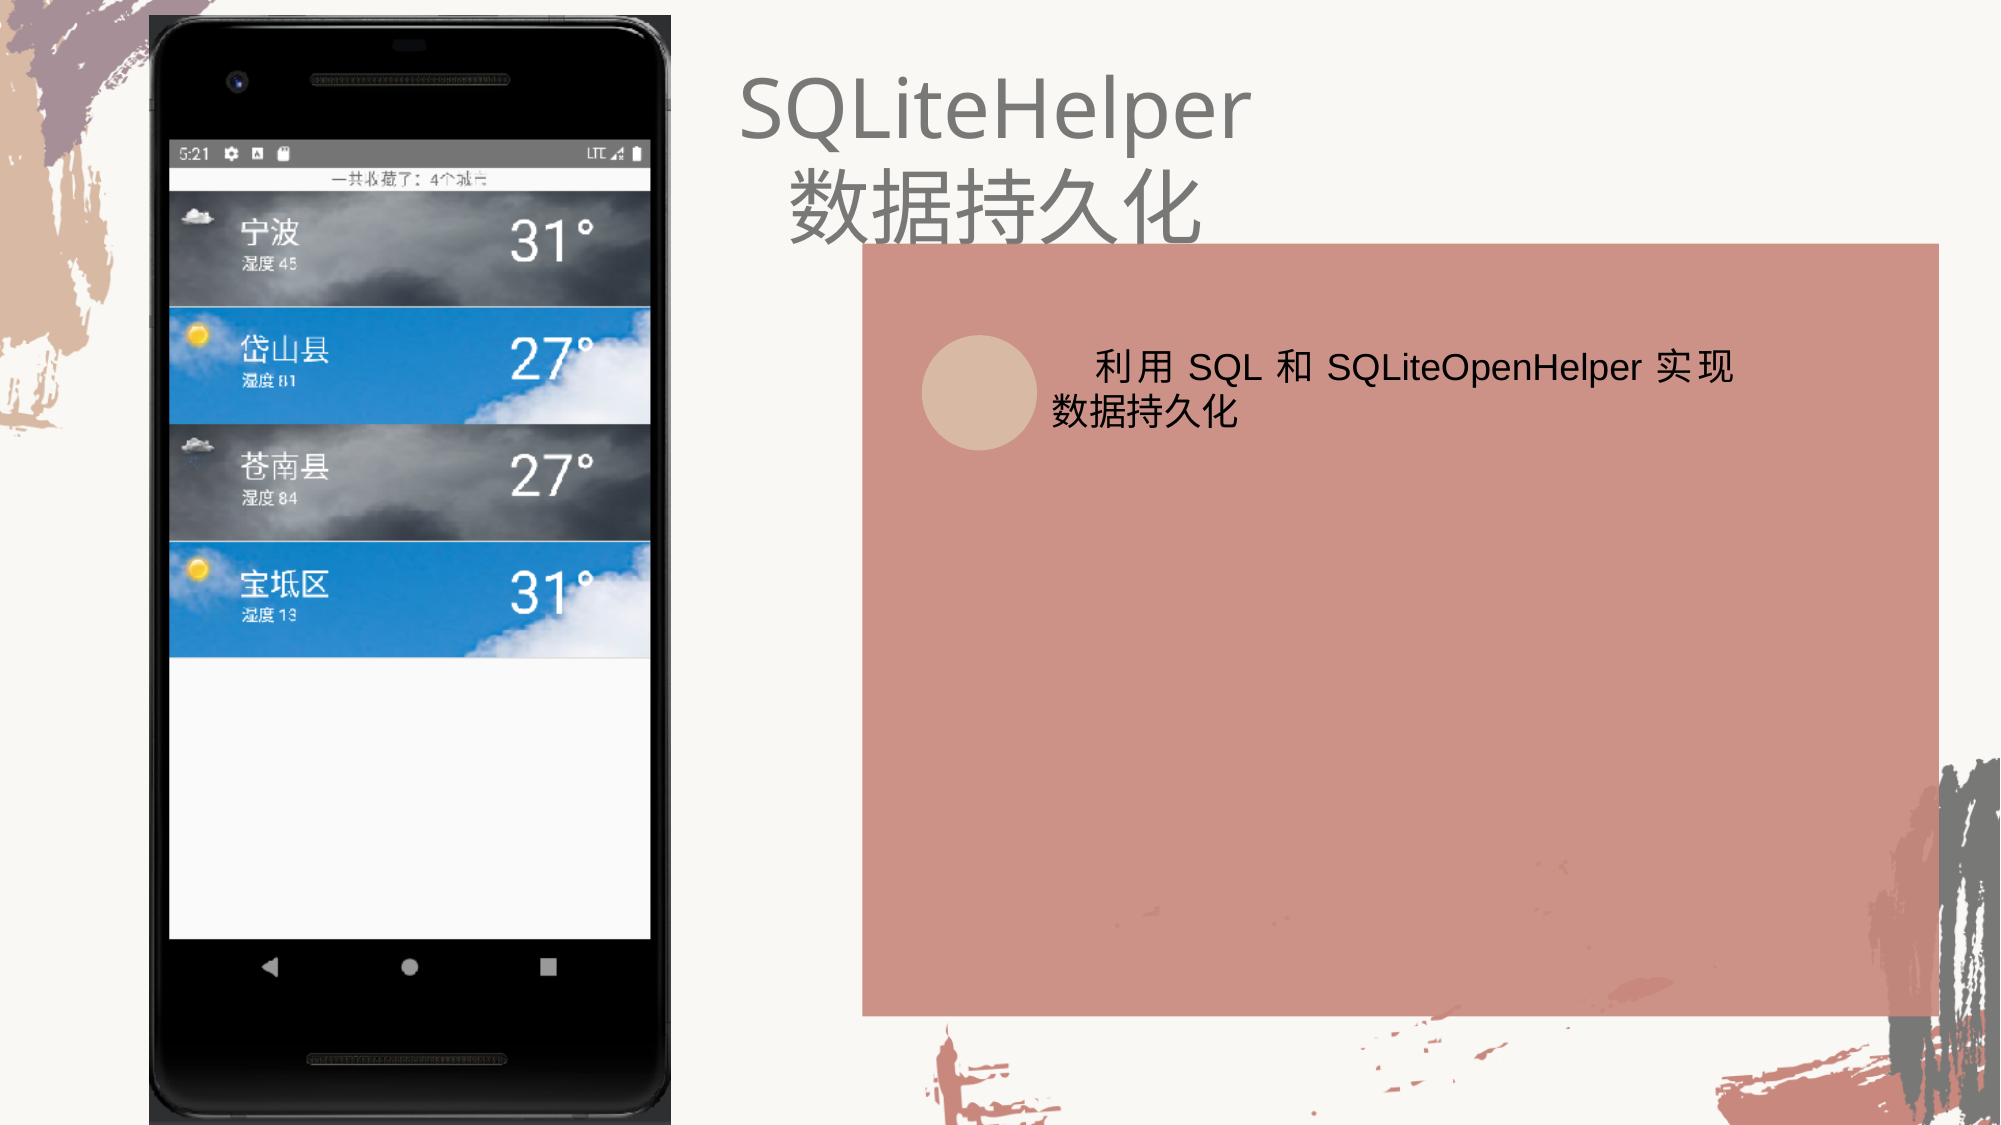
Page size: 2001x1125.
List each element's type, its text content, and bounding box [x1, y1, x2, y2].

text_box [861, 243, 1940, 1017]
text_box SQLiteHelper 数据持久化 [702, 47, 1290, 263]
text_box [921, 335, 1750, 451]
picture [0, 0, 2000, 1125]
